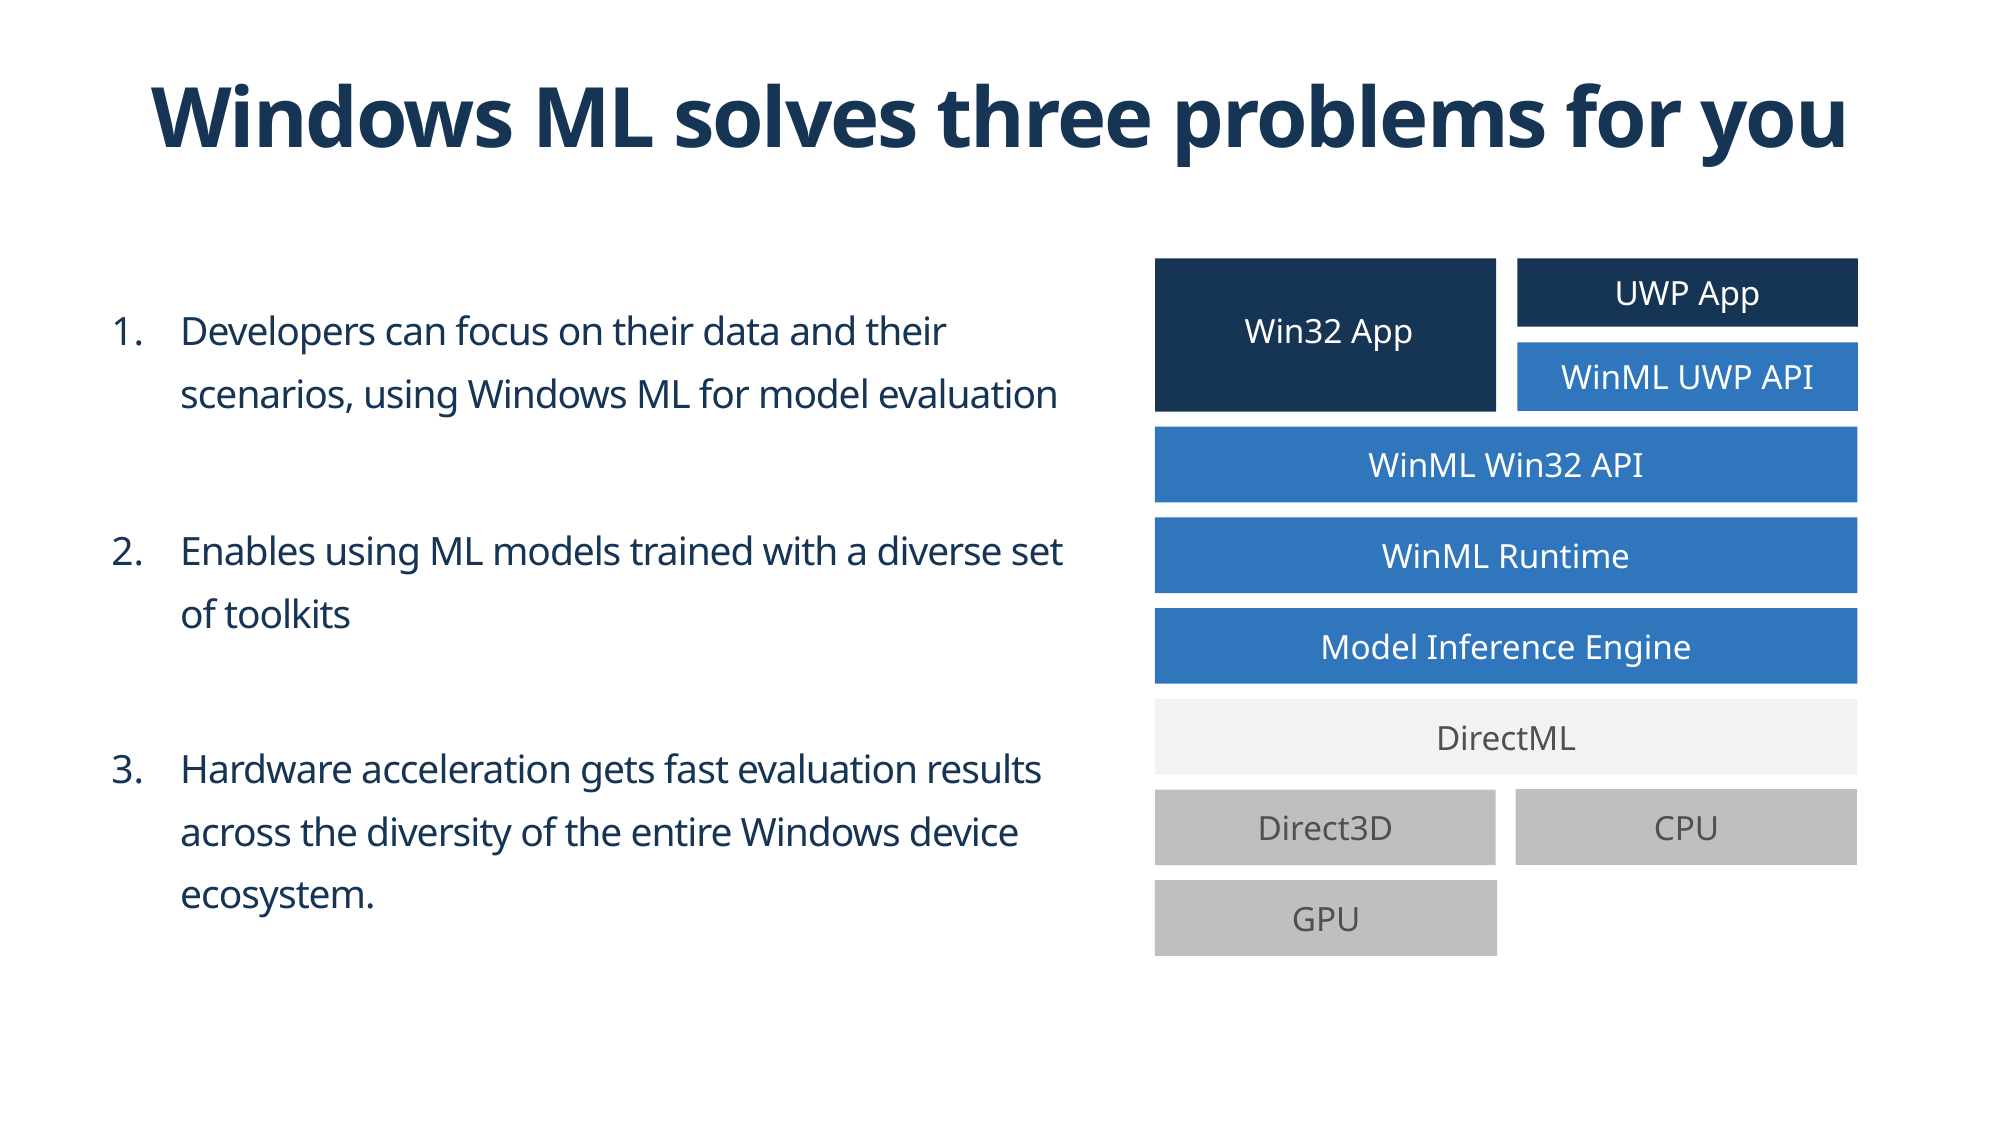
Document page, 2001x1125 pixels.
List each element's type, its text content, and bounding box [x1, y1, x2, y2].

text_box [1154, 258, 1858, 956]
text_box Windows ML solves three problems for you [31, 61, 1971, 181]
list Developers can focus on their data and their scenarios, using Windows ML for model evaluation Enables using ML models trained with a diverse set of toolkits Hardware acceleration gets fast evaluation results across the diversity of the entire Windows device ecosystem. [96, 283, 1079, 938]
